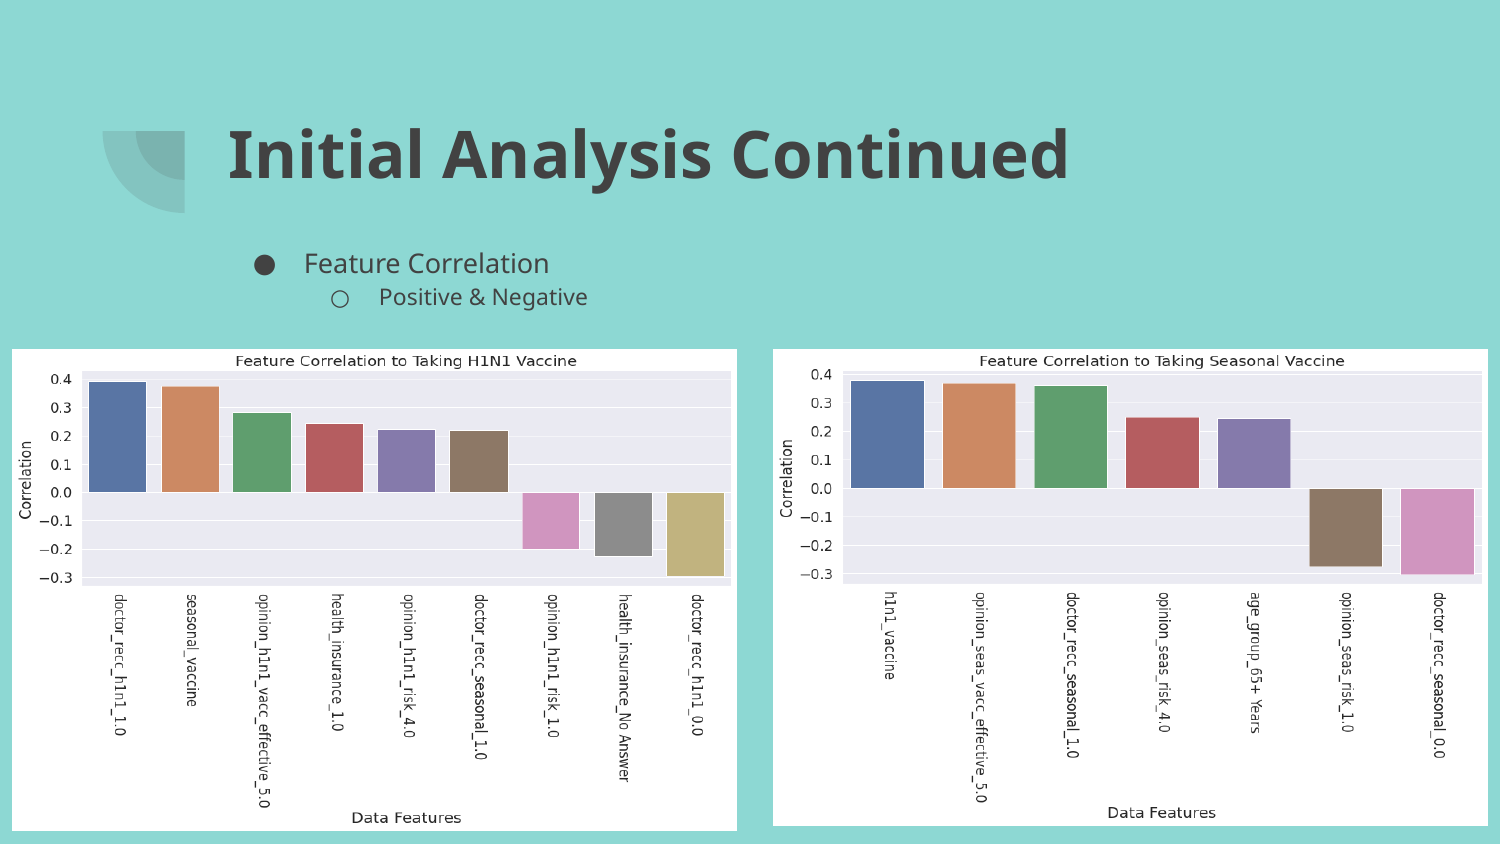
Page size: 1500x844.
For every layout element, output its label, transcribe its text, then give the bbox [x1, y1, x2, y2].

picture [773, 349, 1488, 826]
picture [12, 349, 737, 831]
list Feature Correlation Positive & Negative [213, 226, 1368, 644]
title Initial Analysis Continued [213, 98, 1368, 226]
